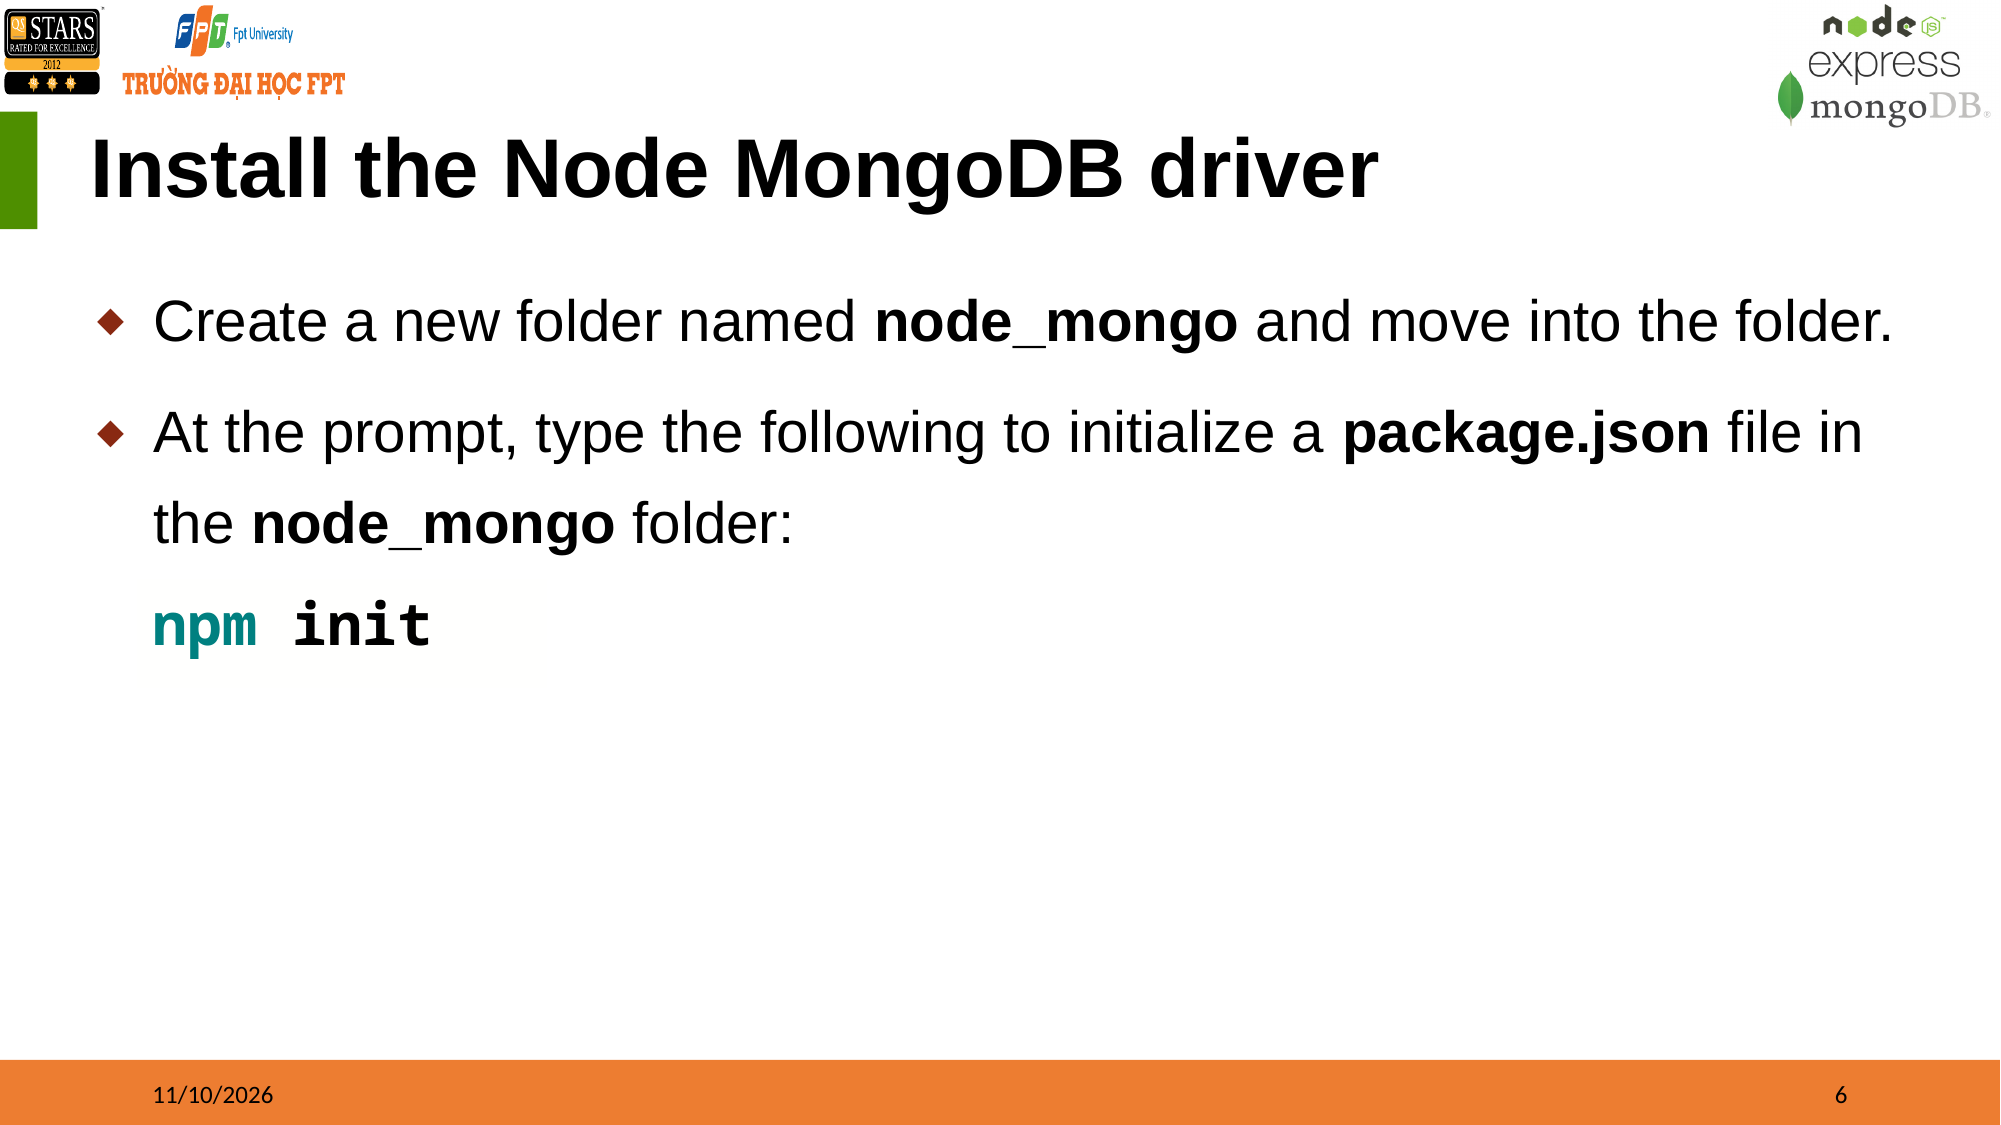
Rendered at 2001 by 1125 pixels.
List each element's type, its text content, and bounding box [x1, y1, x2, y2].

slide_number 6 [1412, 1063, 1863, 1124]
picture [1768, 0, 2000, 130]
title Install the Node MongoDB driver [37, 111, 1978, 230]
list Create a new folder named node_mongo and move into the folder. At the prompt, type the following to initialize a package.json file in the node_mongo folder: [82, 254, 1916, 1014]
text_box npm init [137, 579, 547, 688]
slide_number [137, 1063, 588, 1124]
